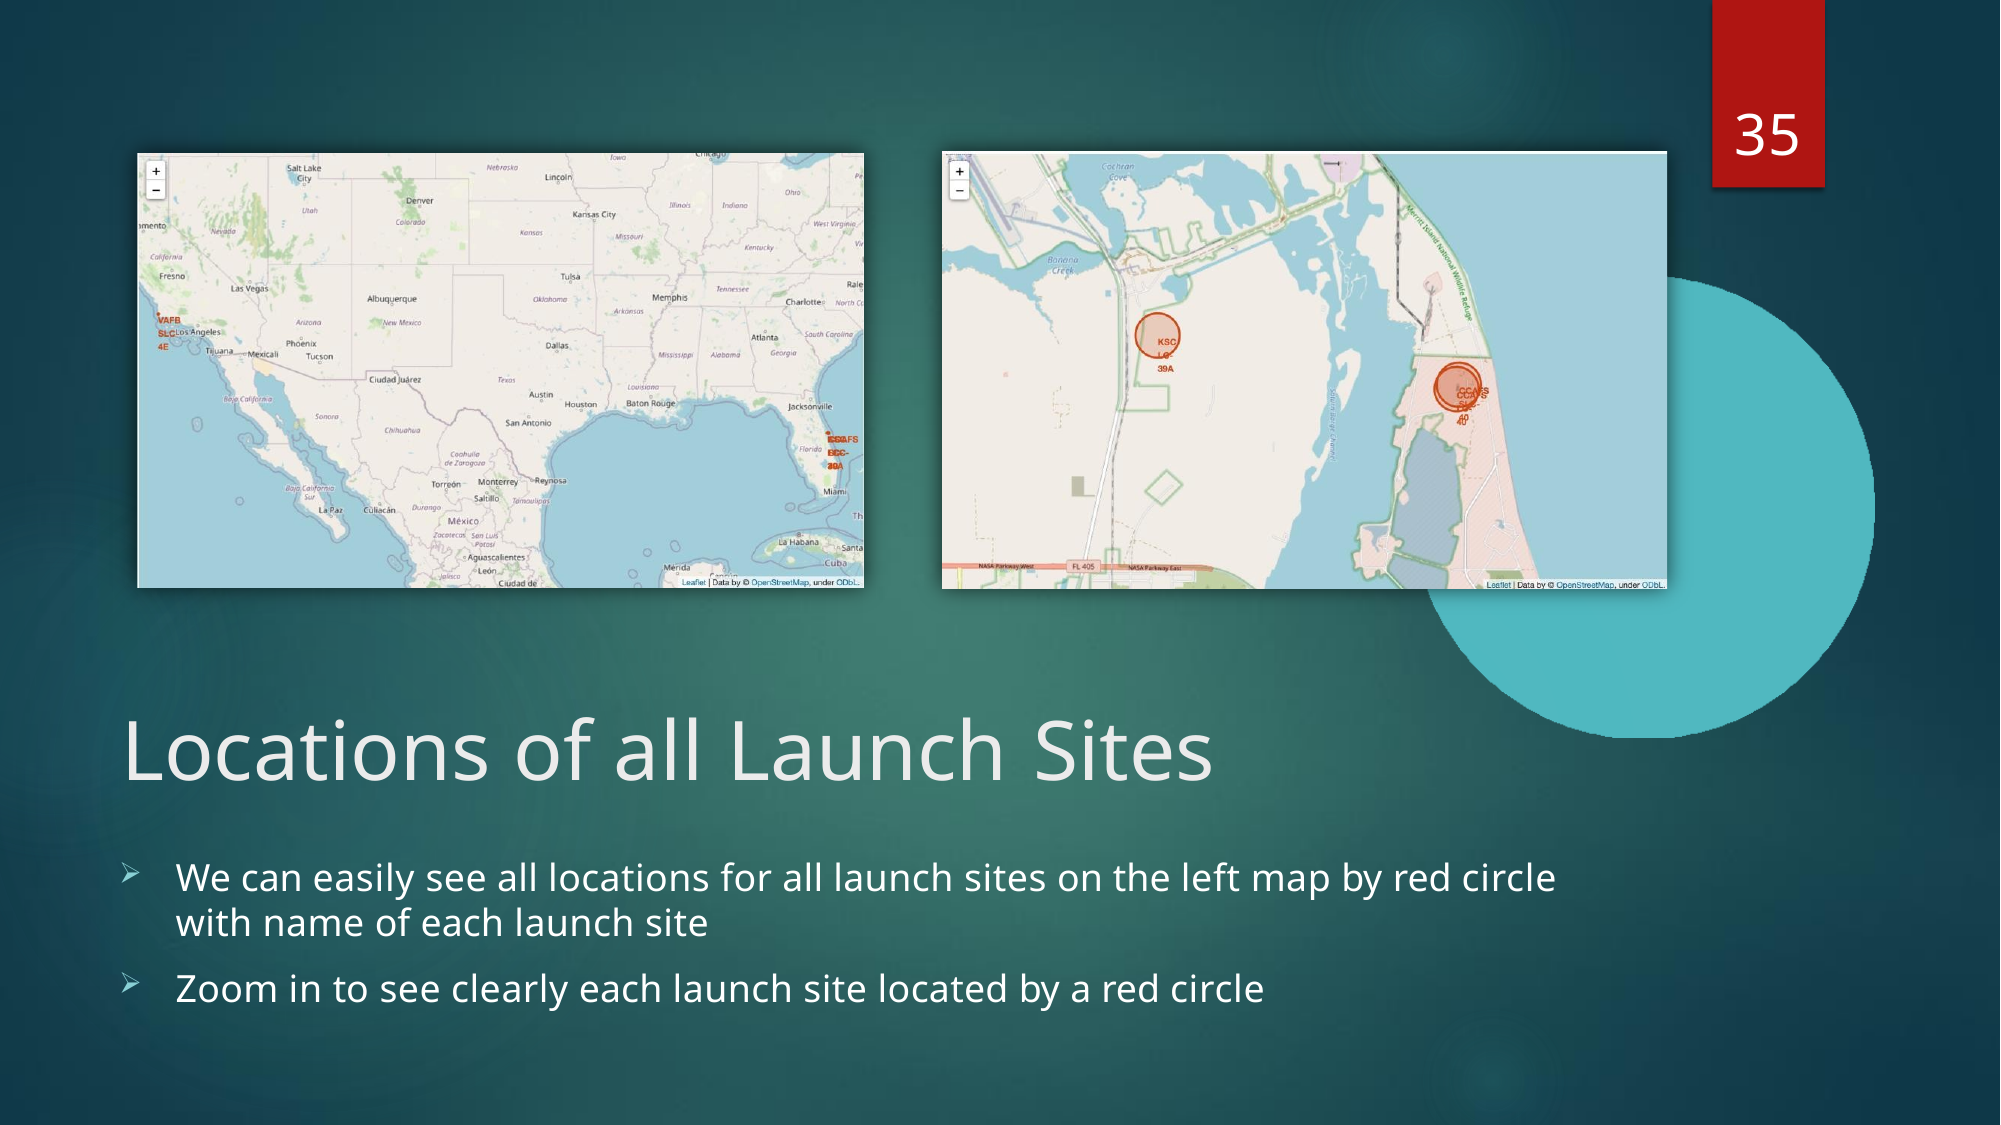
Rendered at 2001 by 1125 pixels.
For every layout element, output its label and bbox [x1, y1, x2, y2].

text_box [104, 119, 897, 620]
text_box [909, 118, 1700, 622]
text_box [0, 0, 2000, 1125]
